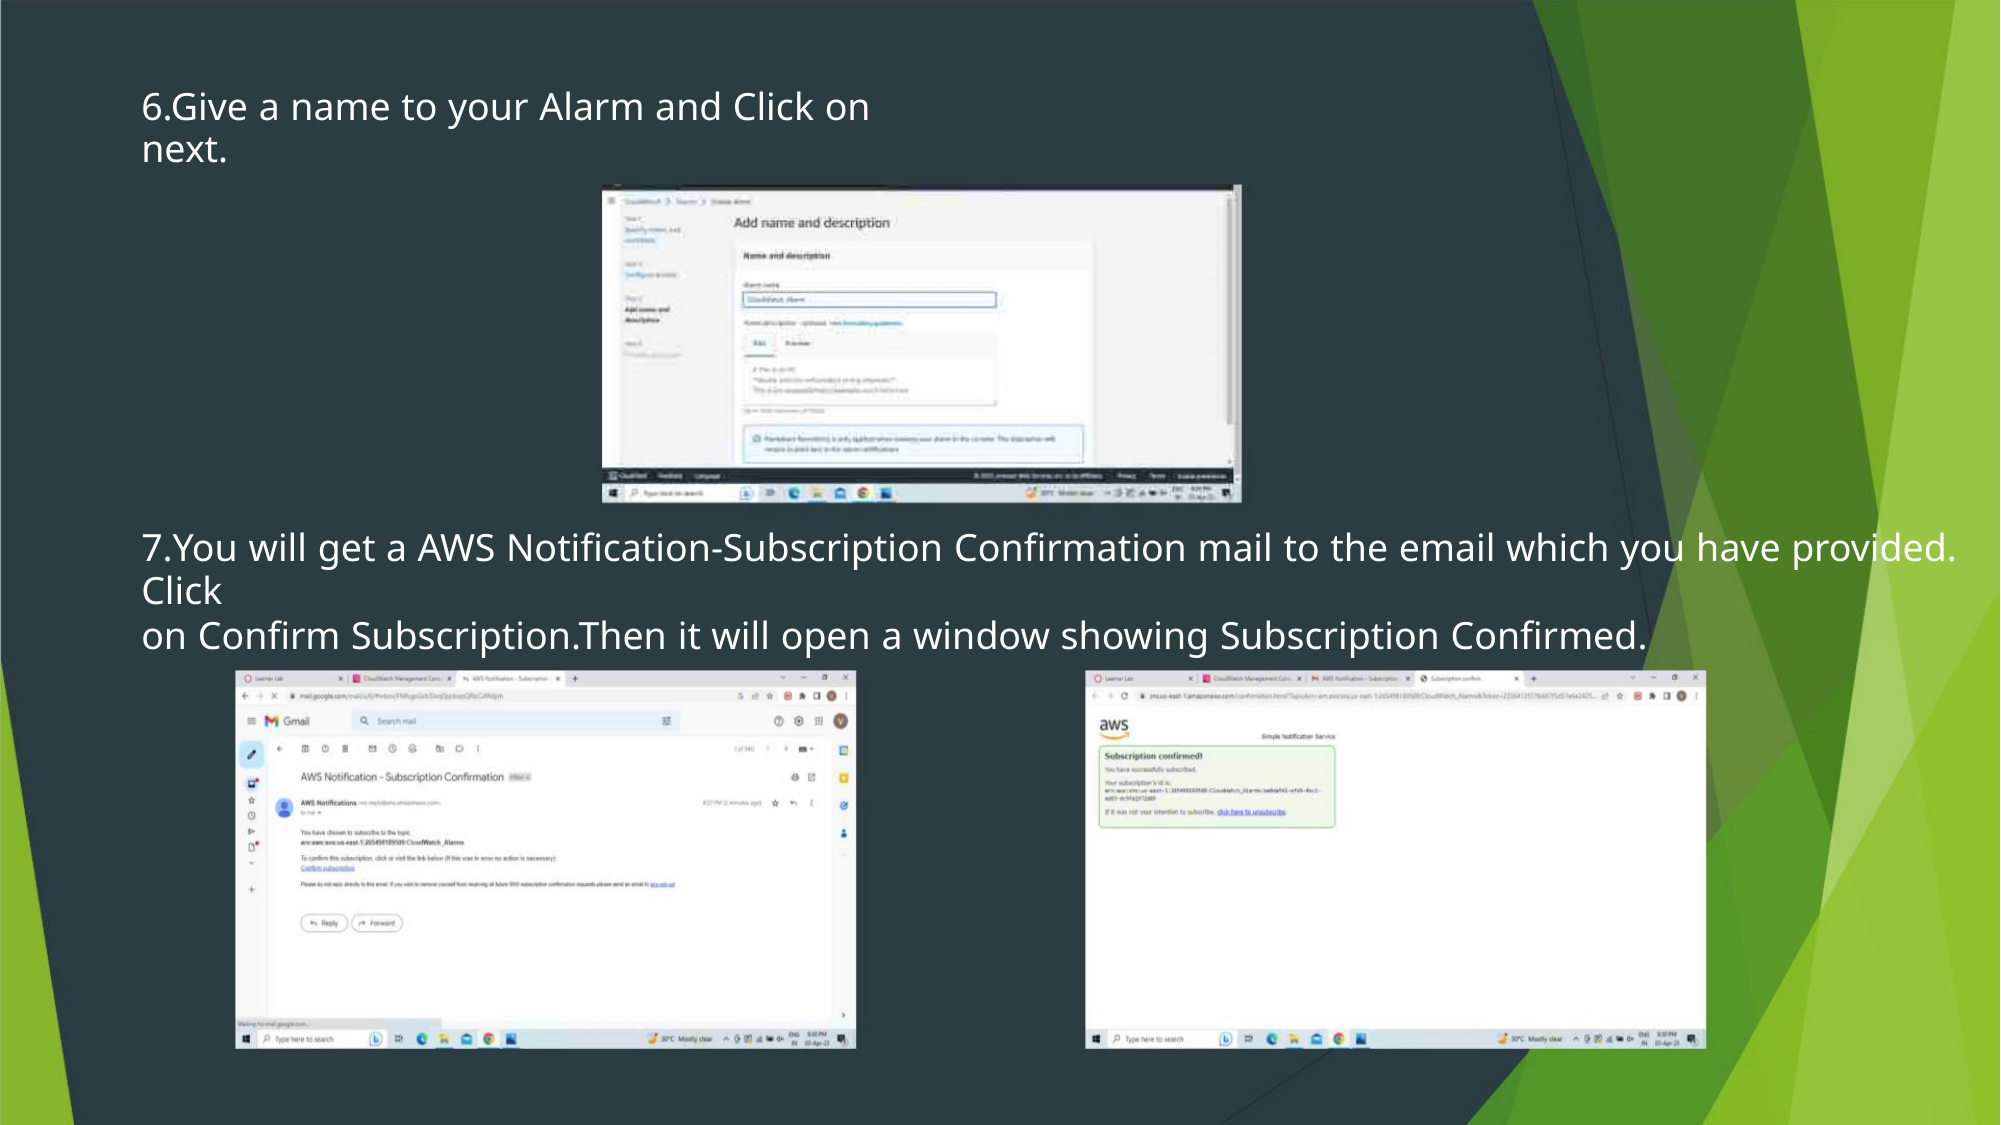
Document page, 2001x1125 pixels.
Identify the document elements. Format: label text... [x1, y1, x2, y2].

text_box [0, 0, 2000, 1125]
text_box 6.Give a name to your Alarm and Click on next. [141, 86, 952, 171]
text_box 7.You will get a AWS Notification-Subscription Confirmation mail to the email which you have provided. Click on Confirm Subscription.Then it will open a window showing Subscription Confirmed. [141, 525, 1964, 658]
